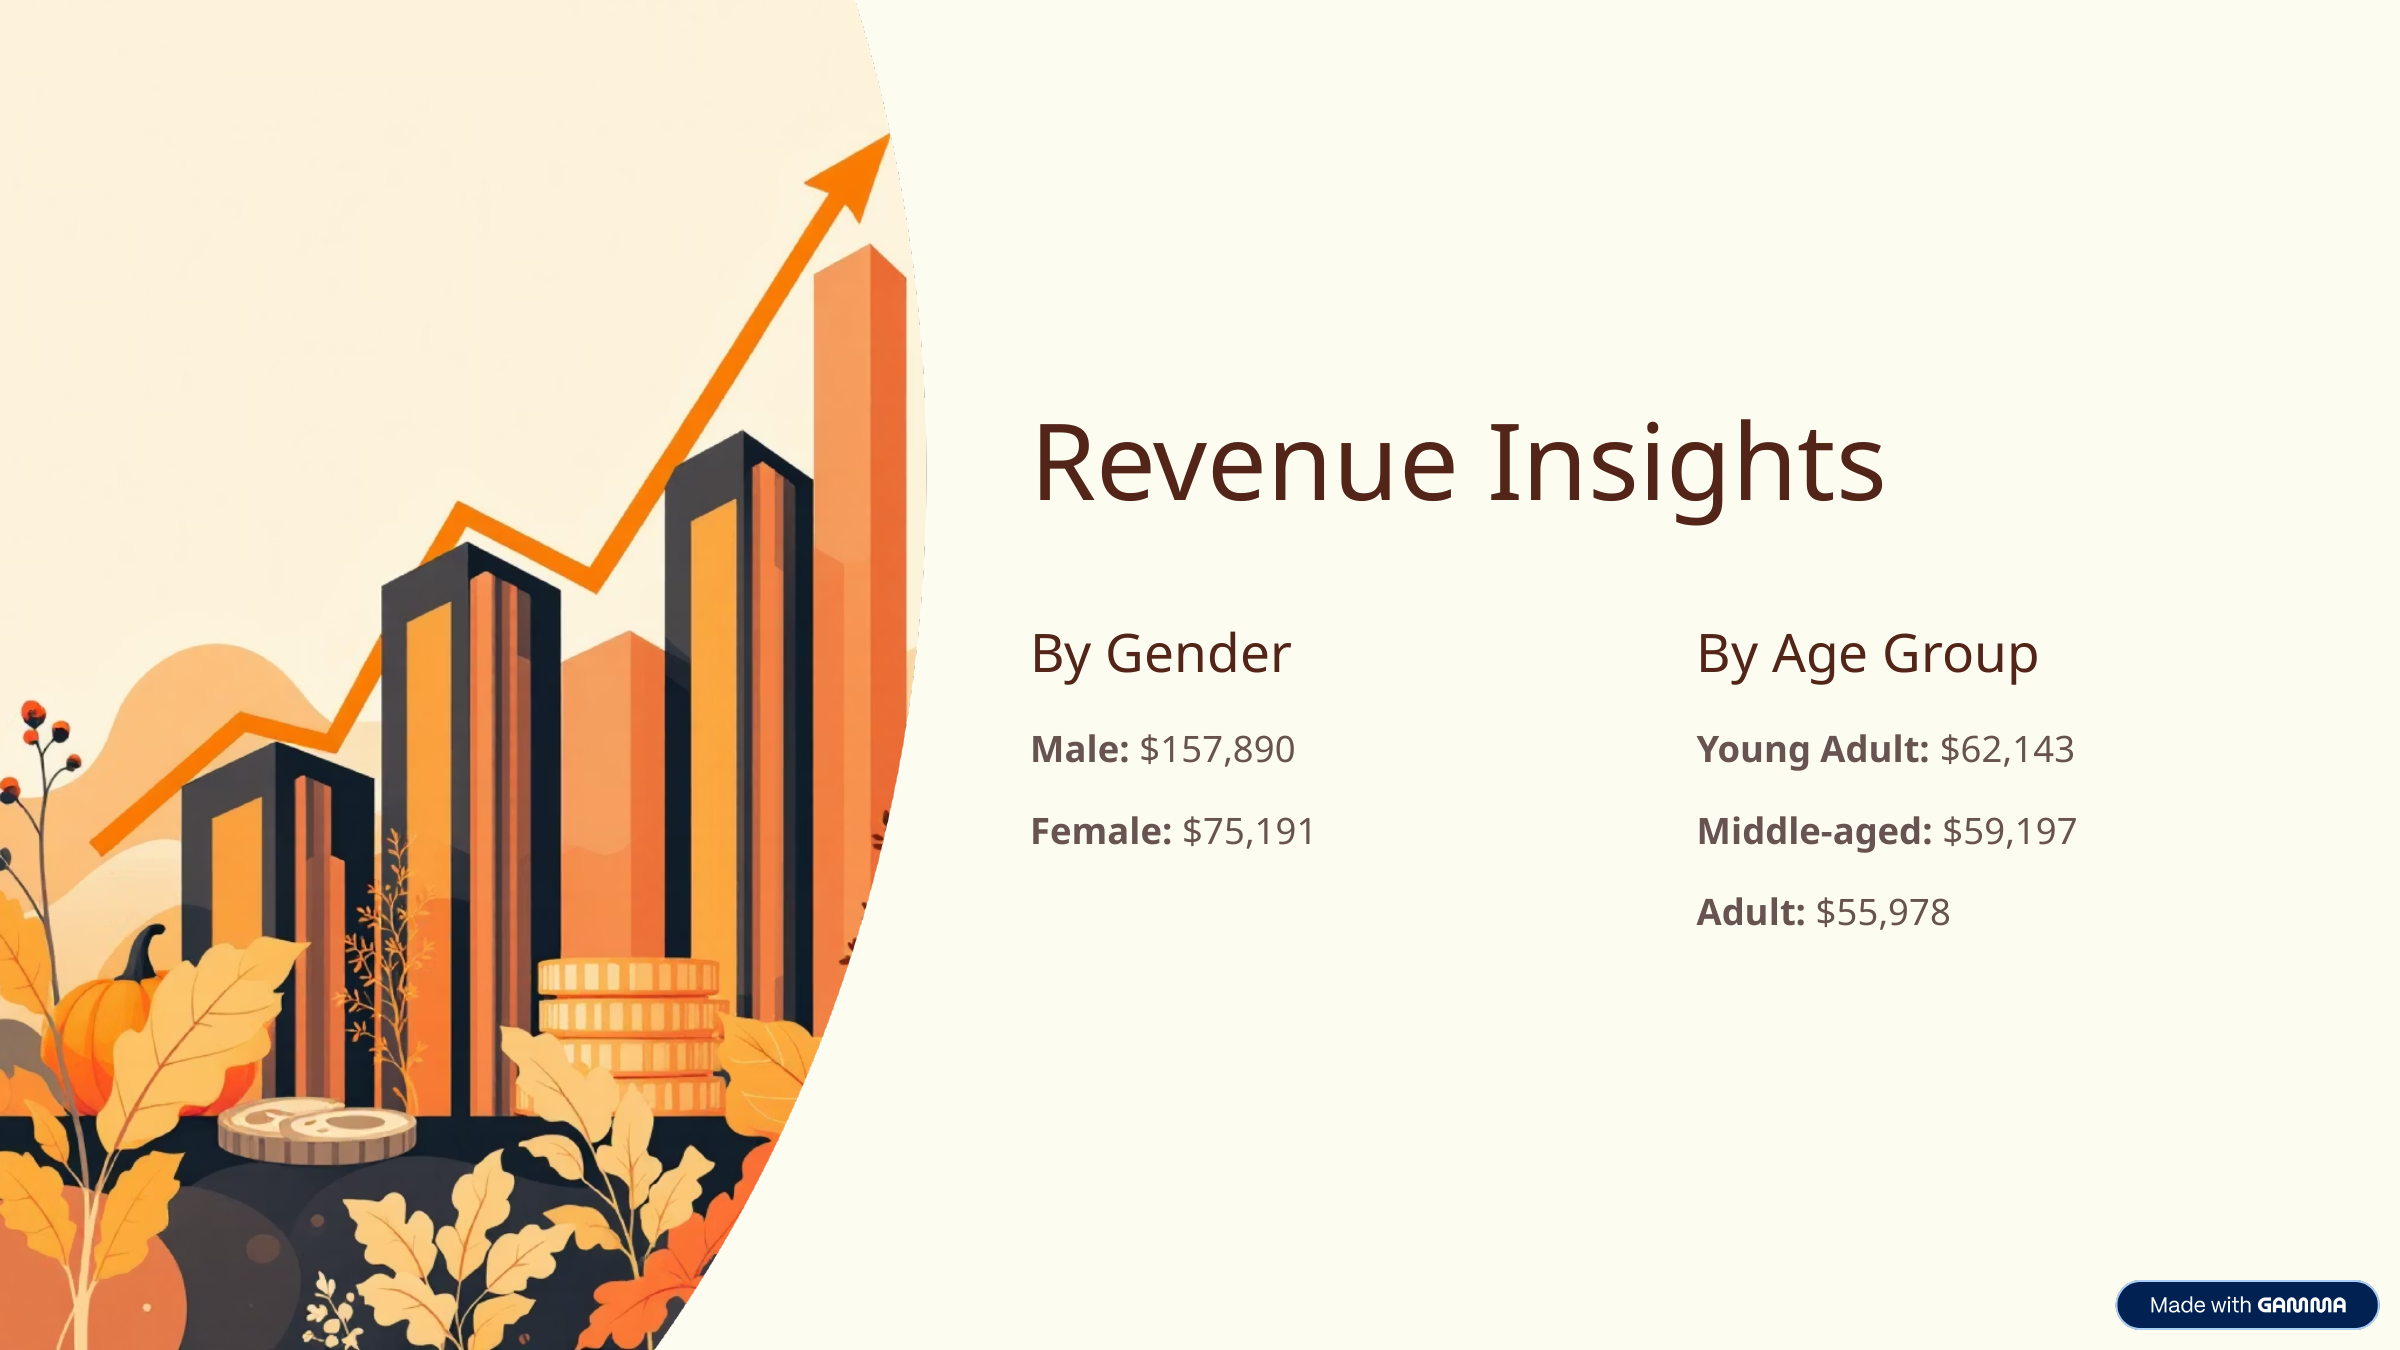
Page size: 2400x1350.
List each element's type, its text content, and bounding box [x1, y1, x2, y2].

text_box Young Adult: $62,143 [1696, 721, 2271, 770]
text_box By Gender [1030, 614, 1566, 685]
text_box Female: $75,191 [1030, 803, 1605, 852]
text_box Revenue Insights [1030, 382, 2100, 522]
text_box Middle-aged: $59,197 [1696, 803, 2271, 852]
picture [2106, 1271, 2389, 1339]
text_box Male: $157,890 [1030, 721, 1605, 770]
text_box By Age Group [1696, 614, 2232, 685]
text_box Adult: $55,978 [1696, 885, 2271, 934]
picture [0, 0, 945, 1350]
